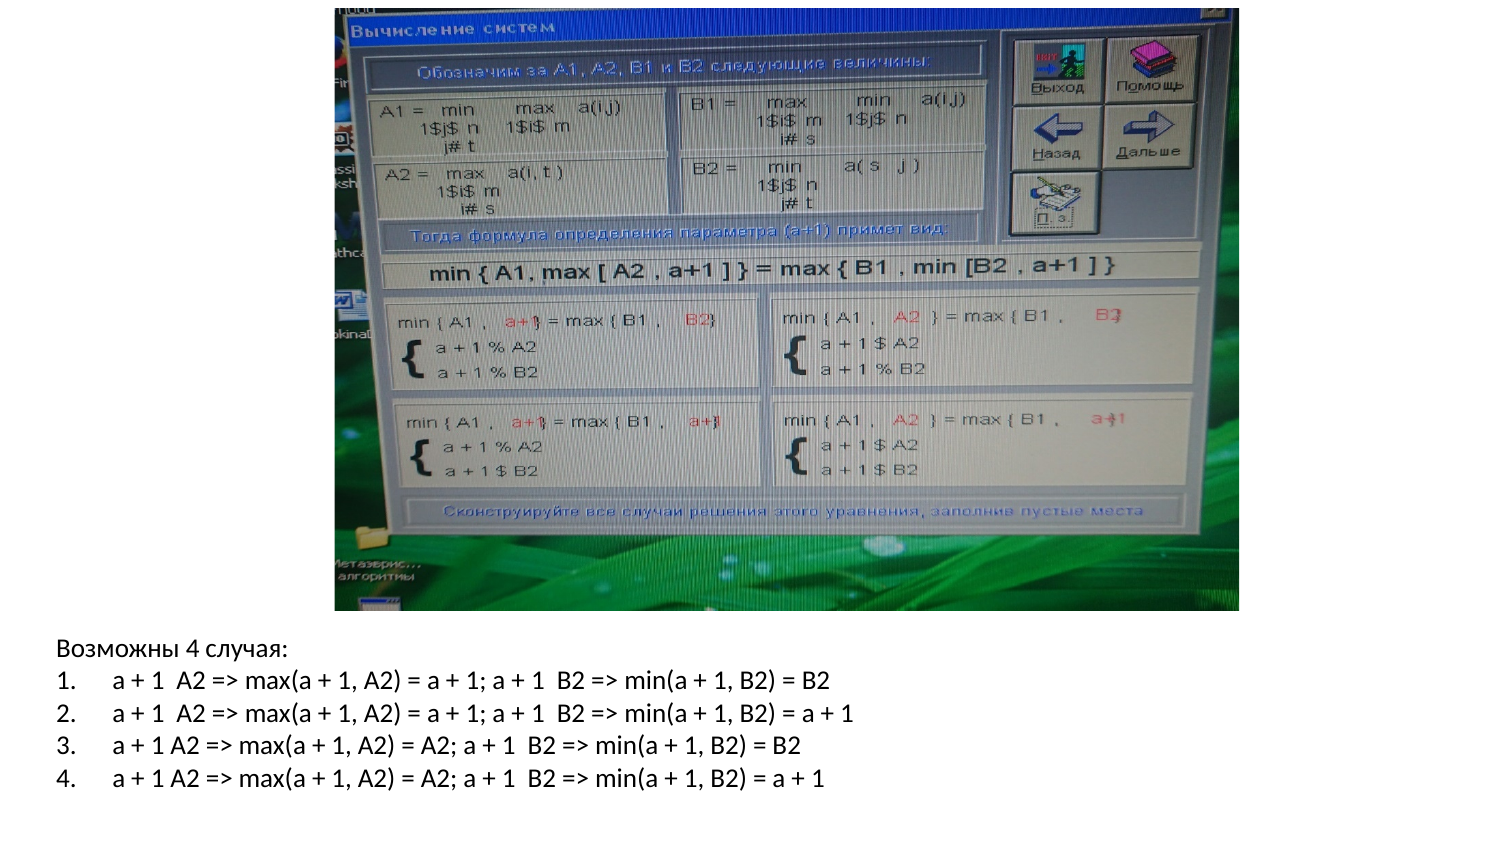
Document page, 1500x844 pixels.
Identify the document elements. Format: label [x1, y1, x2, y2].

text_box [41, 634, 1400, 683]
picture [334, 8, 1240, 612]
